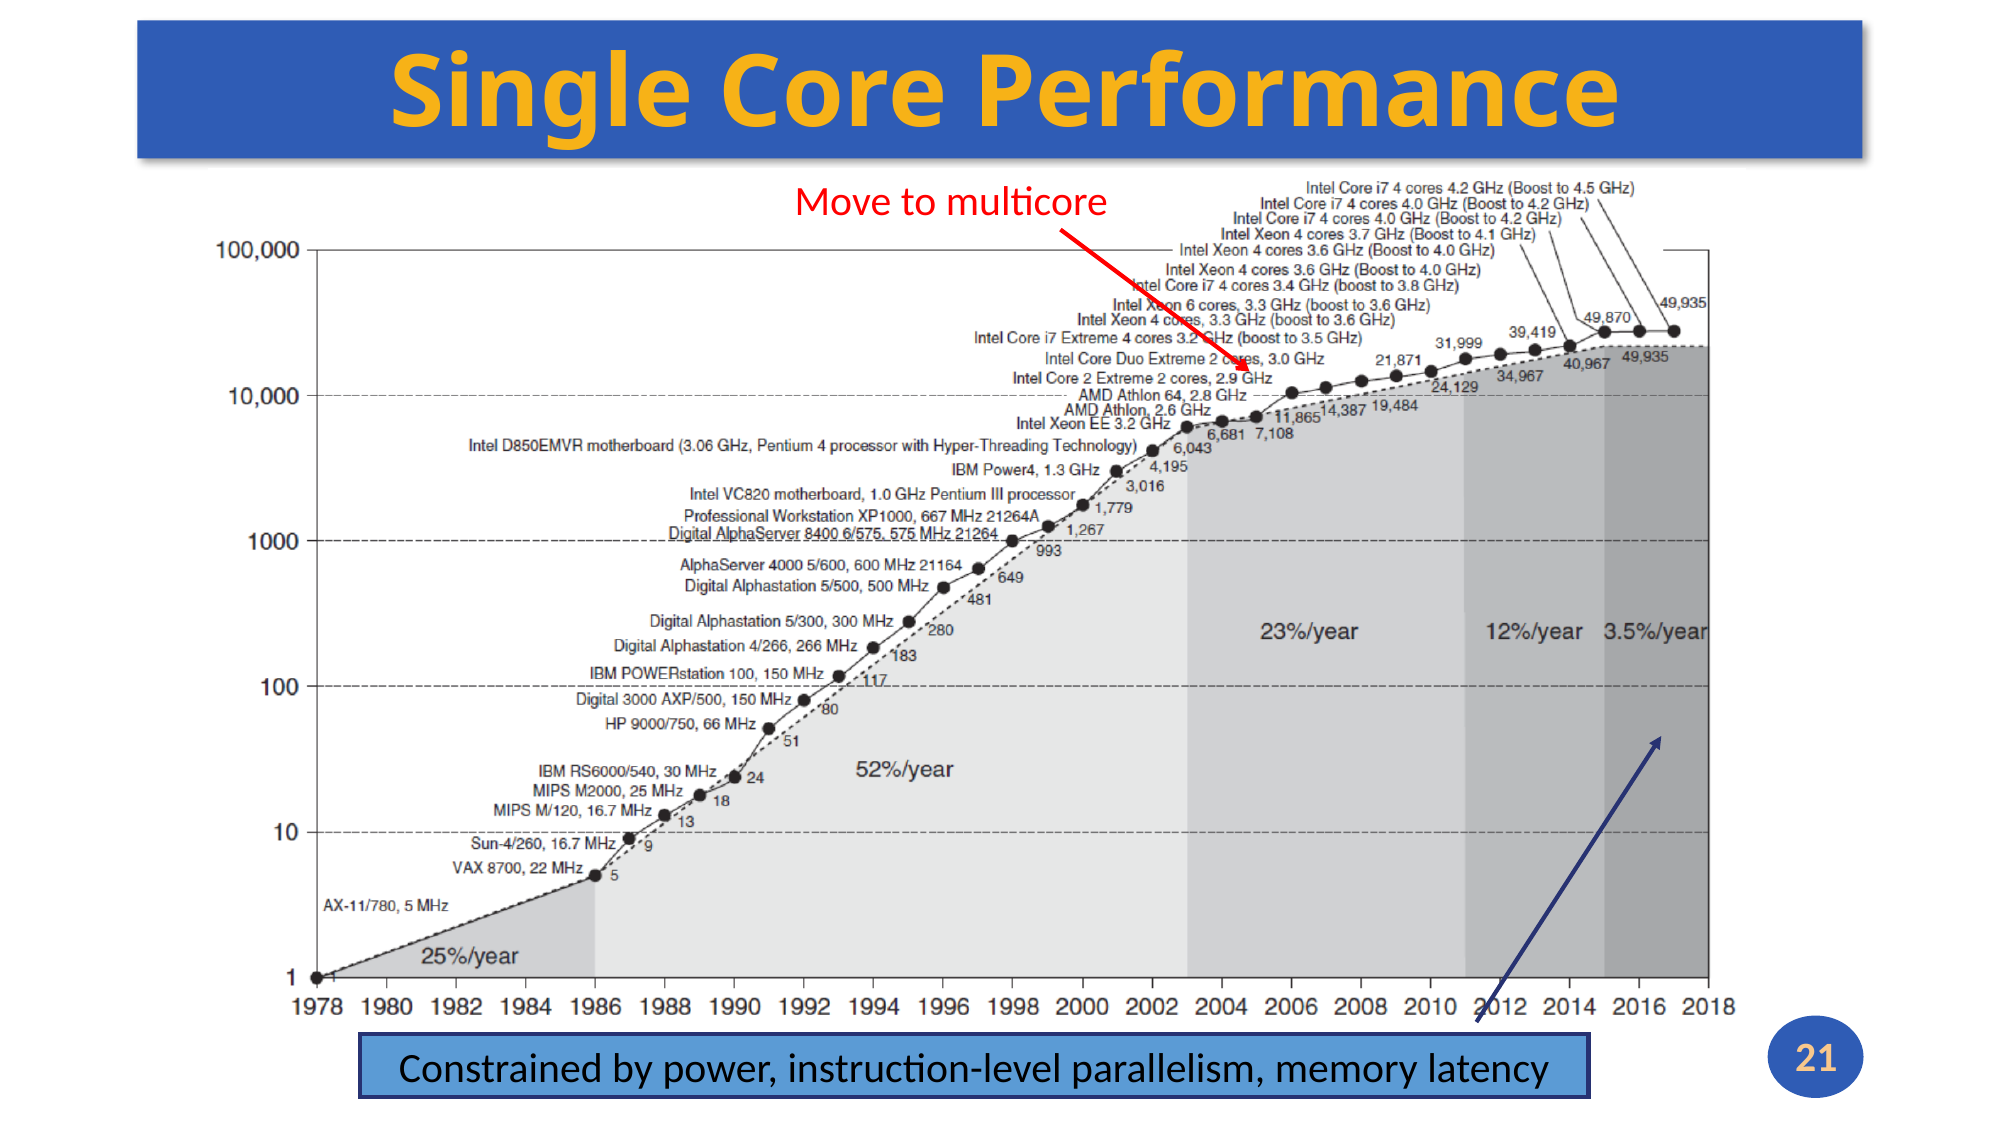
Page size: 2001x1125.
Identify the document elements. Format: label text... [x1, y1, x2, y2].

slide_number 21 [1767, 1015, 1866, 1095]
picture [207, 168, 1746, 1028]
title Single Core Performance [137, 17, 1863, 156]
text_box Constrained by power, instruction-level parallelism, memory latency [360, 1033, 1589, 1098]
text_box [1060, 229, 1250, 372]
